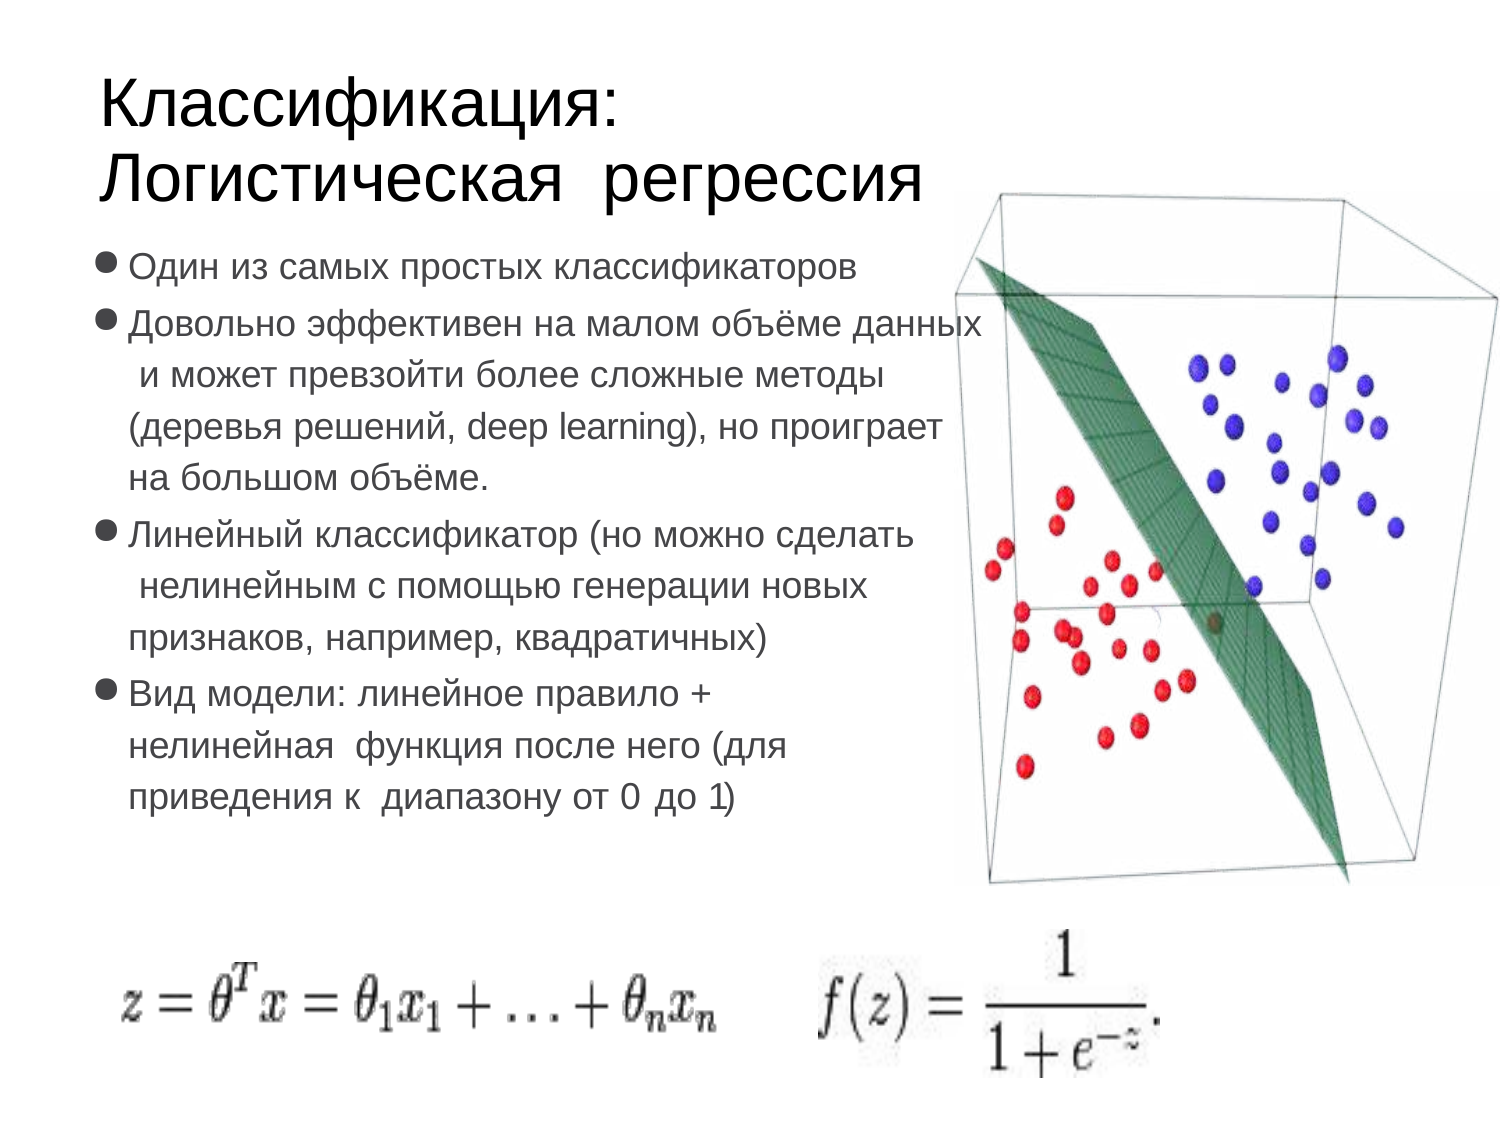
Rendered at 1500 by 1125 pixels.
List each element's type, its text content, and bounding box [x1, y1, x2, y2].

picture [120, 962, 720, 1037]
text_box Один из самых простых классификаторов Довольно эффективен на малом объёме данных и может превзойти более сложные методы (деревья решений, deep learning), но проиграет на большом объёме. Линейный классификатор (но можно сделать нелинейным с помощью генерации новых признаков, например, квадратичных) Вид модели: линейное правило + нелинейная функция после него (для приведения к диапазону от 0 до 1) [89, 227, 948, 817]
picture [953, 190, 1500, 886]
picture [818, 928, 1160, 1078]
title Классификация: Логистическая регрессия [97, 54, 1104, 227]
